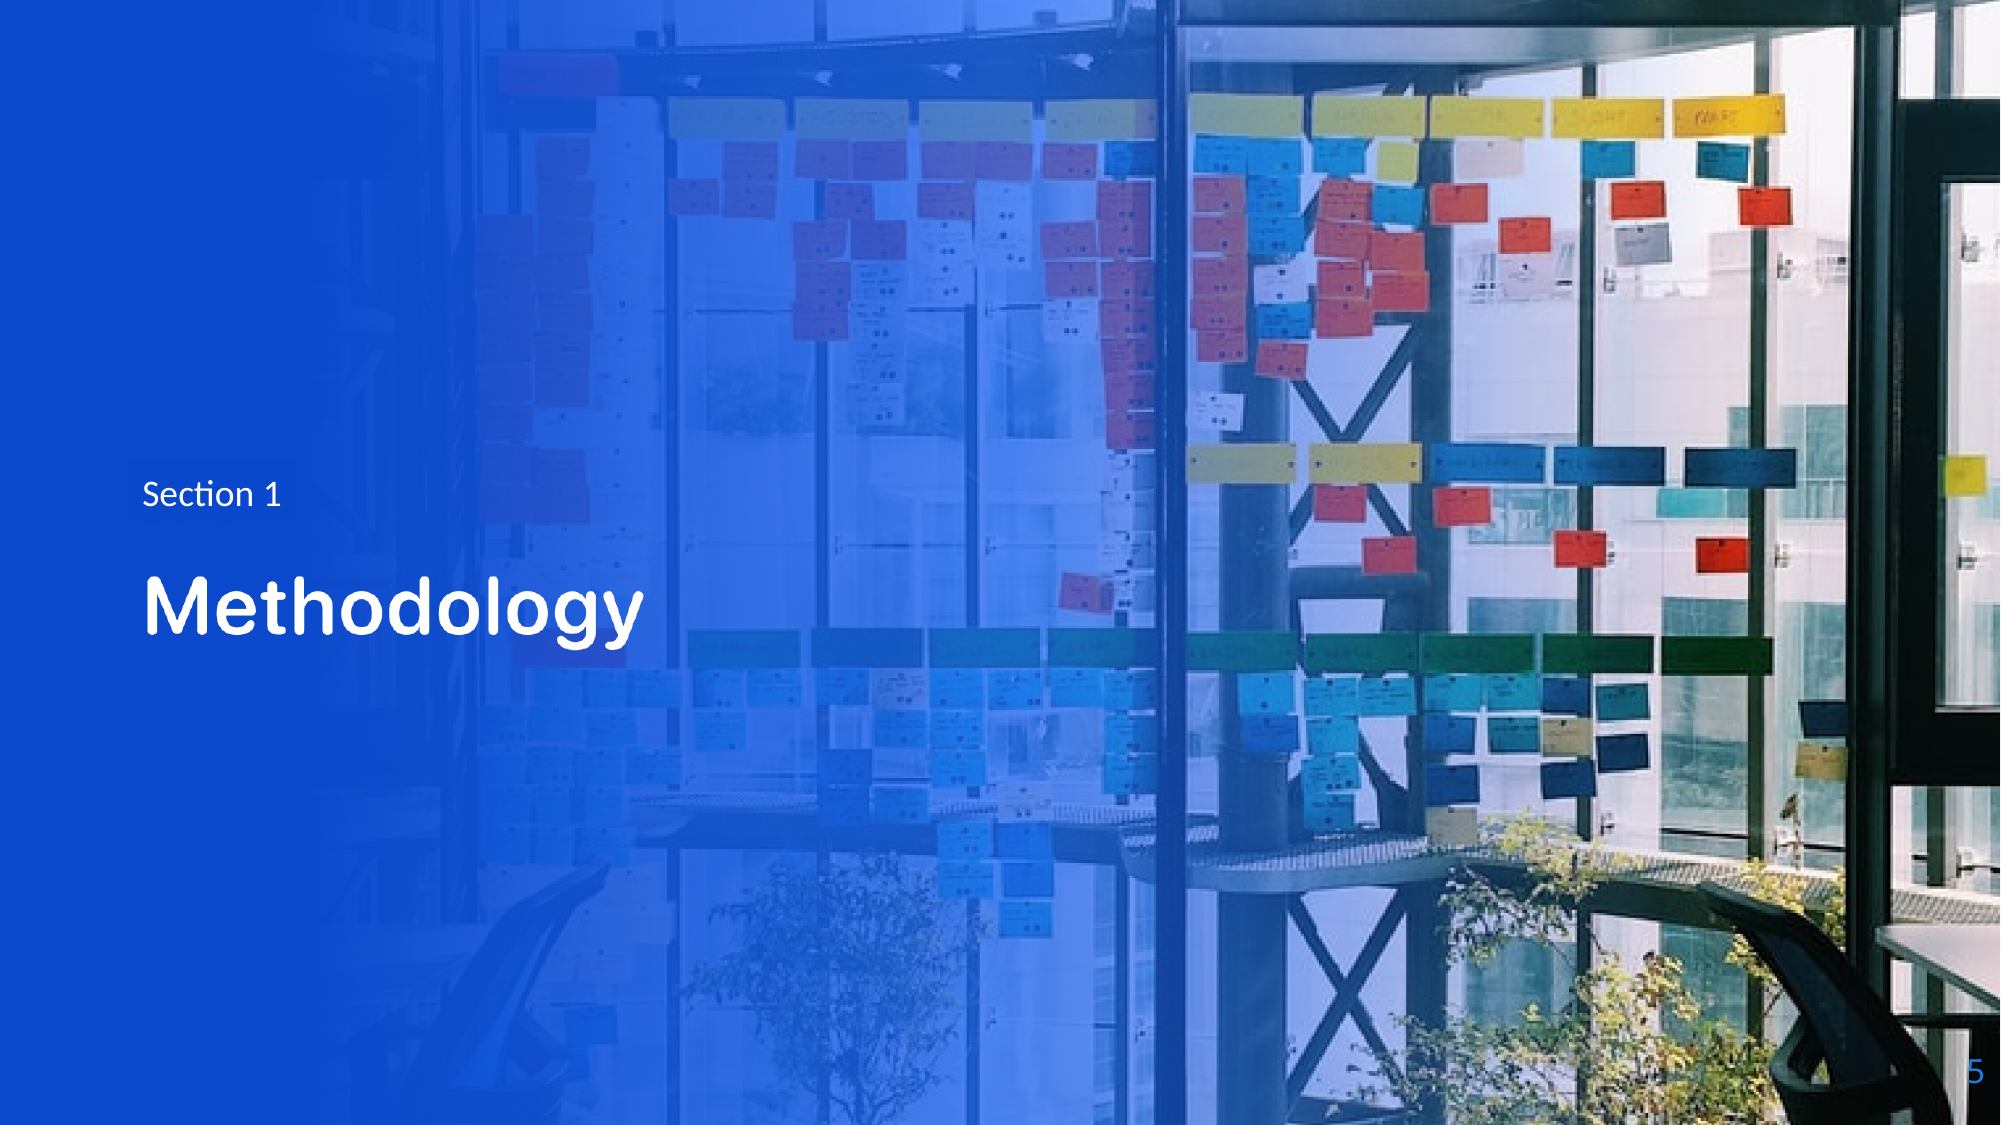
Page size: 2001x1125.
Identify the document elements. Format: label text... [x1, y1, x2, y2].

picture [0, 0, 2001, 1125]
slide_number 4 [1550, 1042, 2000, 1103]
text_box Section 1 [127, 461, 297, 522]
